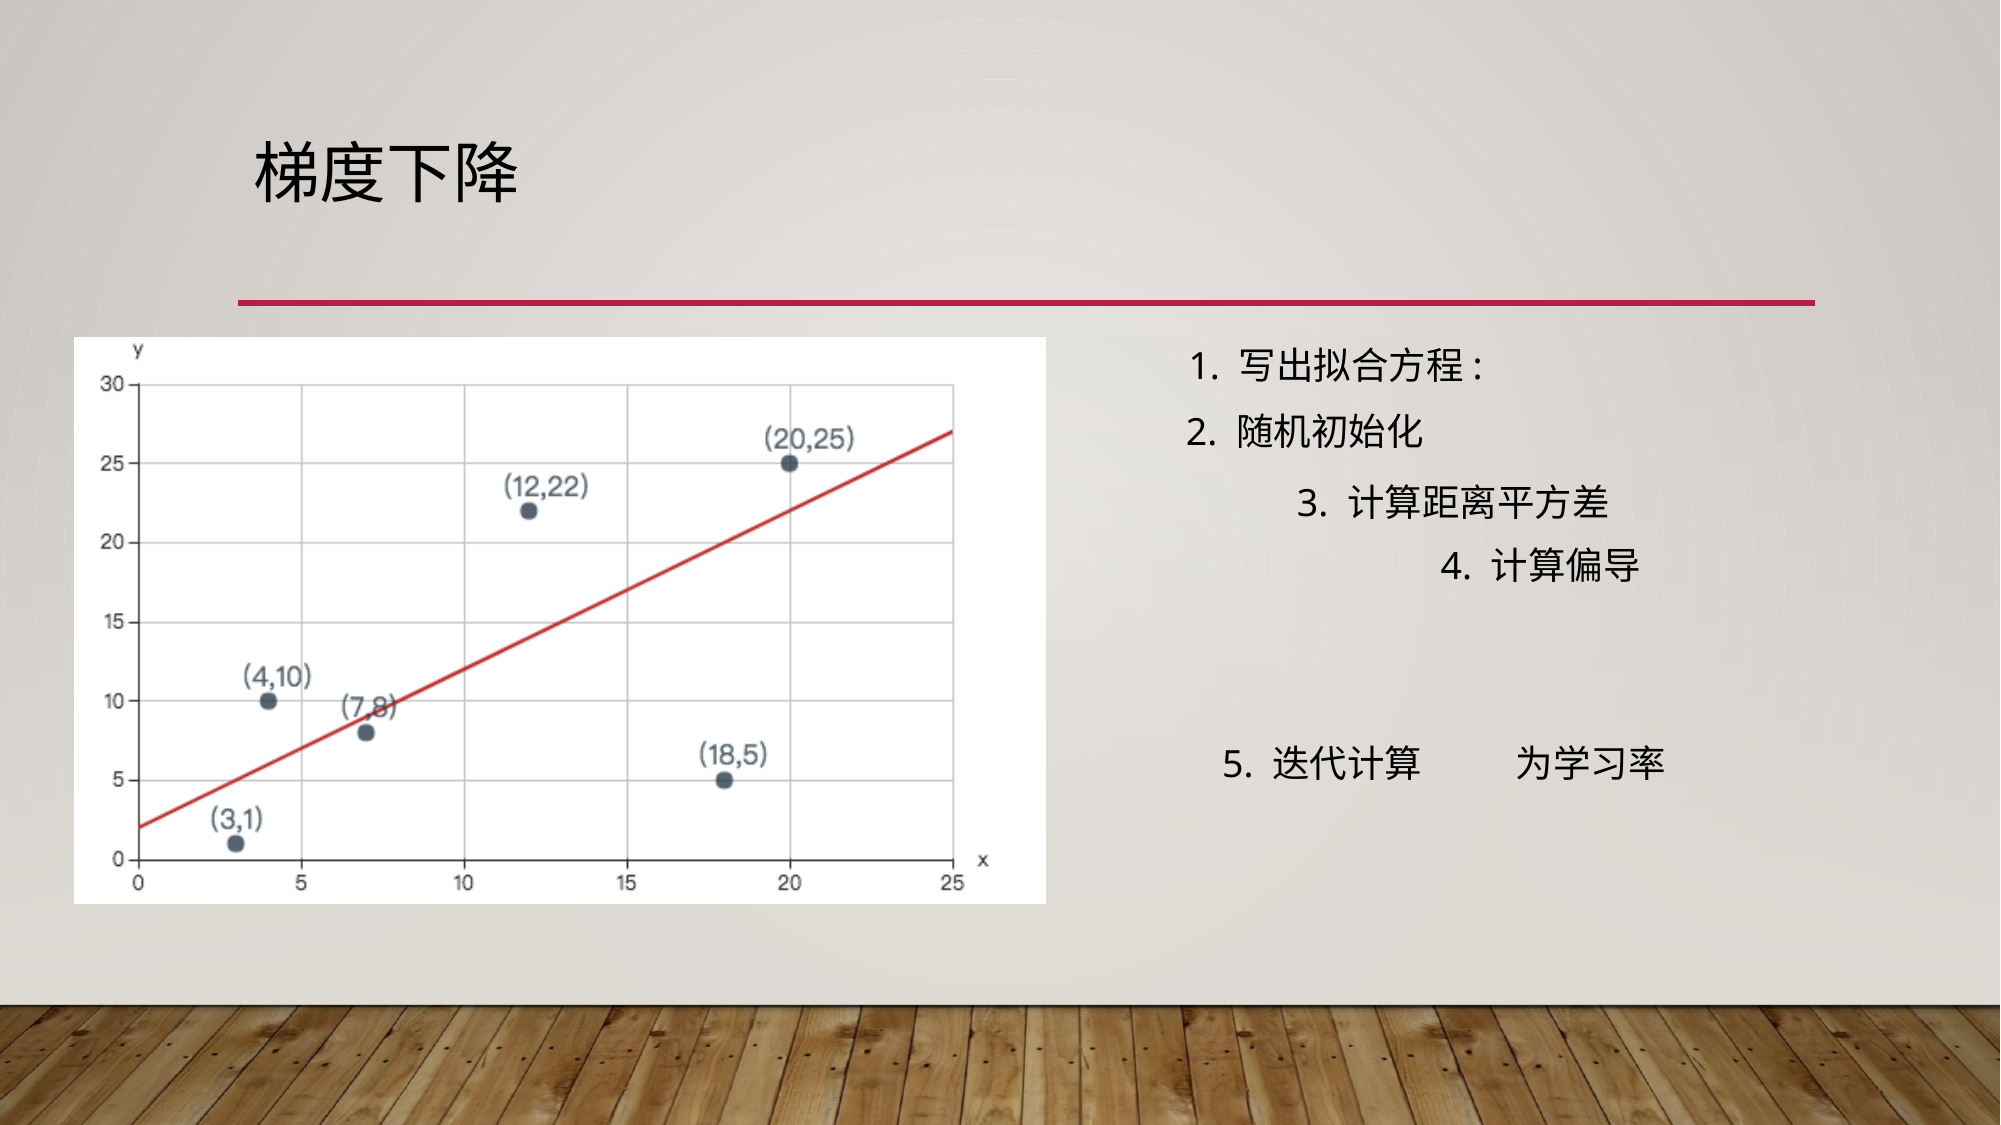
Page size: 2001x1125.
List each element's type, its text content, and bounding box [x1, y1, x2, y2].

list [74, 336, 1046, 904]
title 梯度下降 [238, 131, 1814, 305]
picture [0, 1005, 2000, 1125]
